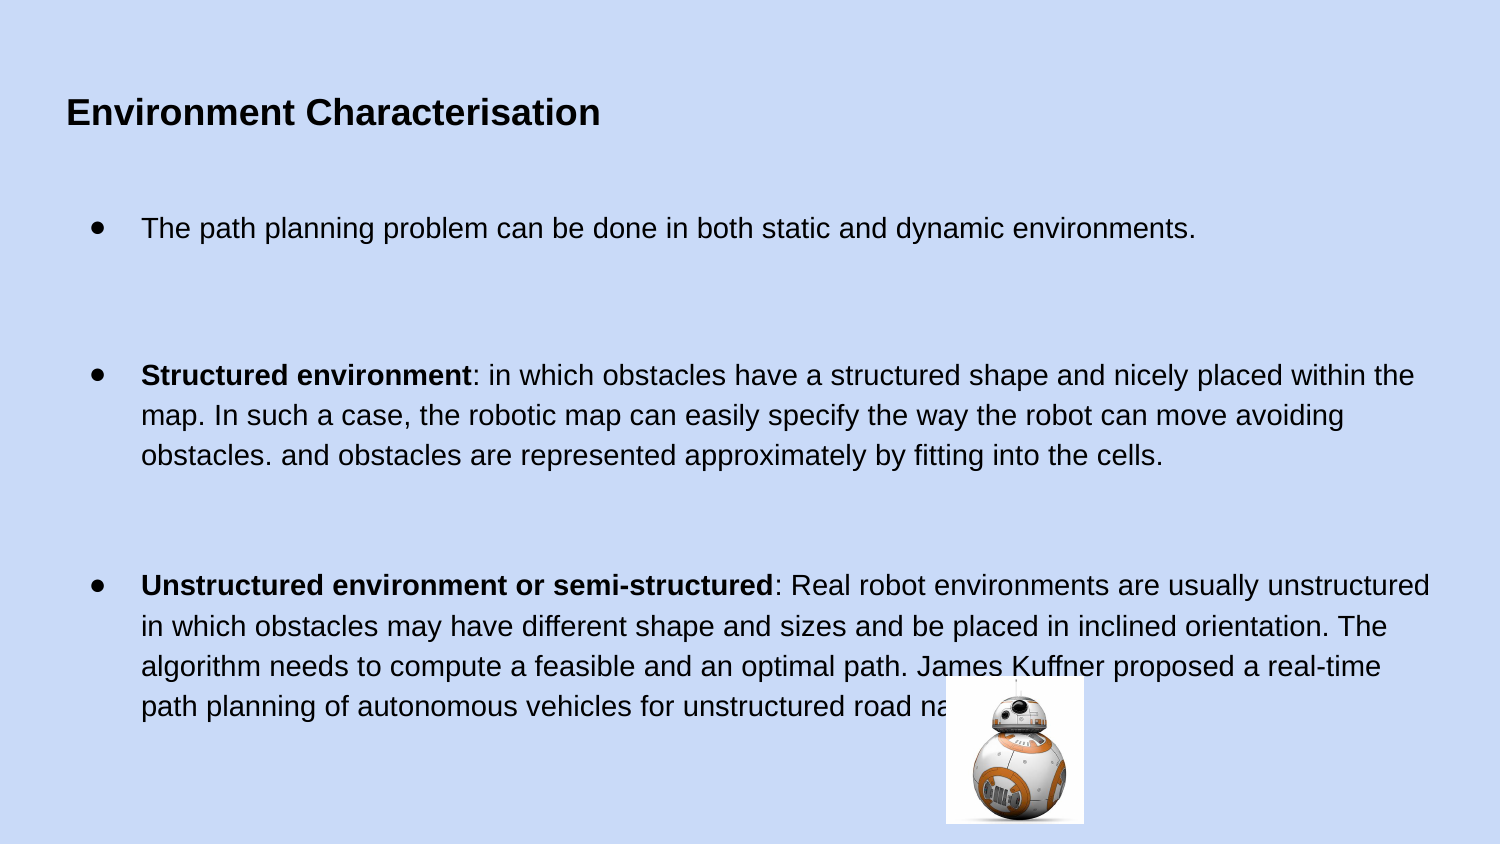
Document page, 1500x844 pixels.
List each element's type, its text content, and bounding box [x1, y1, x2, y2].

title Environment Characterisation [51, 72, 1449, 167]
picture [946, 675, 1085, 824]
list The path planning problem can be done in both static and dynamic environments. Structured environment: in which obstacles have a structured shape and nicely placed within the map. In such a case, the robotic map can easily specify the way the robot can move avoiding obstacles. and obstacles are represented approximately by fitting into the cells. Unstructured environment or semi-structured: Real robot environments are usually unstructured in which obstacles may have different shape and sizes and be placed in inclined orientation. The algorithm needs to compute a feasible and an optimal path. James Kuffner proposed a real-time path planning of autonomous vehicles for unstructured road navigation. [51, 189, 1449, 750]
